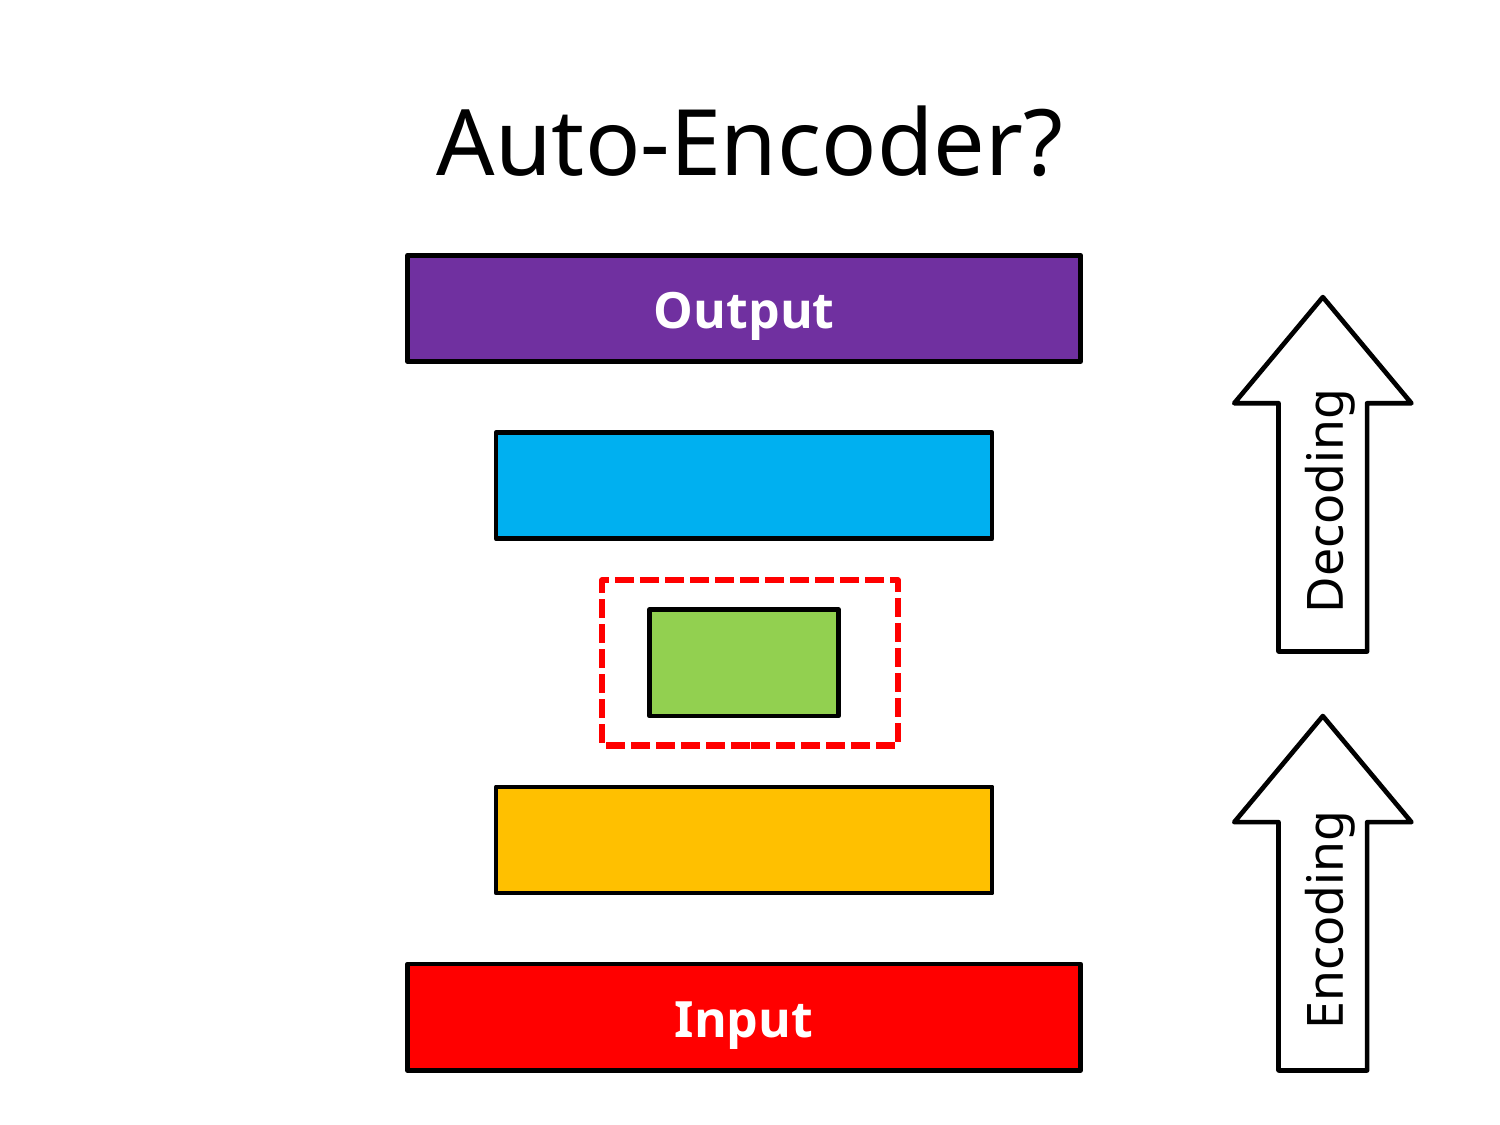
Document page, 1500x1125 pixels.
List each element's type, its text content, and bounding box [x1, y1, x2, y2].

text_box [494, 430, 994, 541]
text_box Input [405, 962, 1083, 1072]
title Auto-Encoder? [75, 45, 1425, 233]
text_box Decoding [1232, 295, 1414, 654]
text_box Output [405, 253, 1083, 364]
text_box [600, 578, 900, 748]
text_box [494, 785, 994, 895]
text_box Encoding [1232, 713, 1414, 1073]
